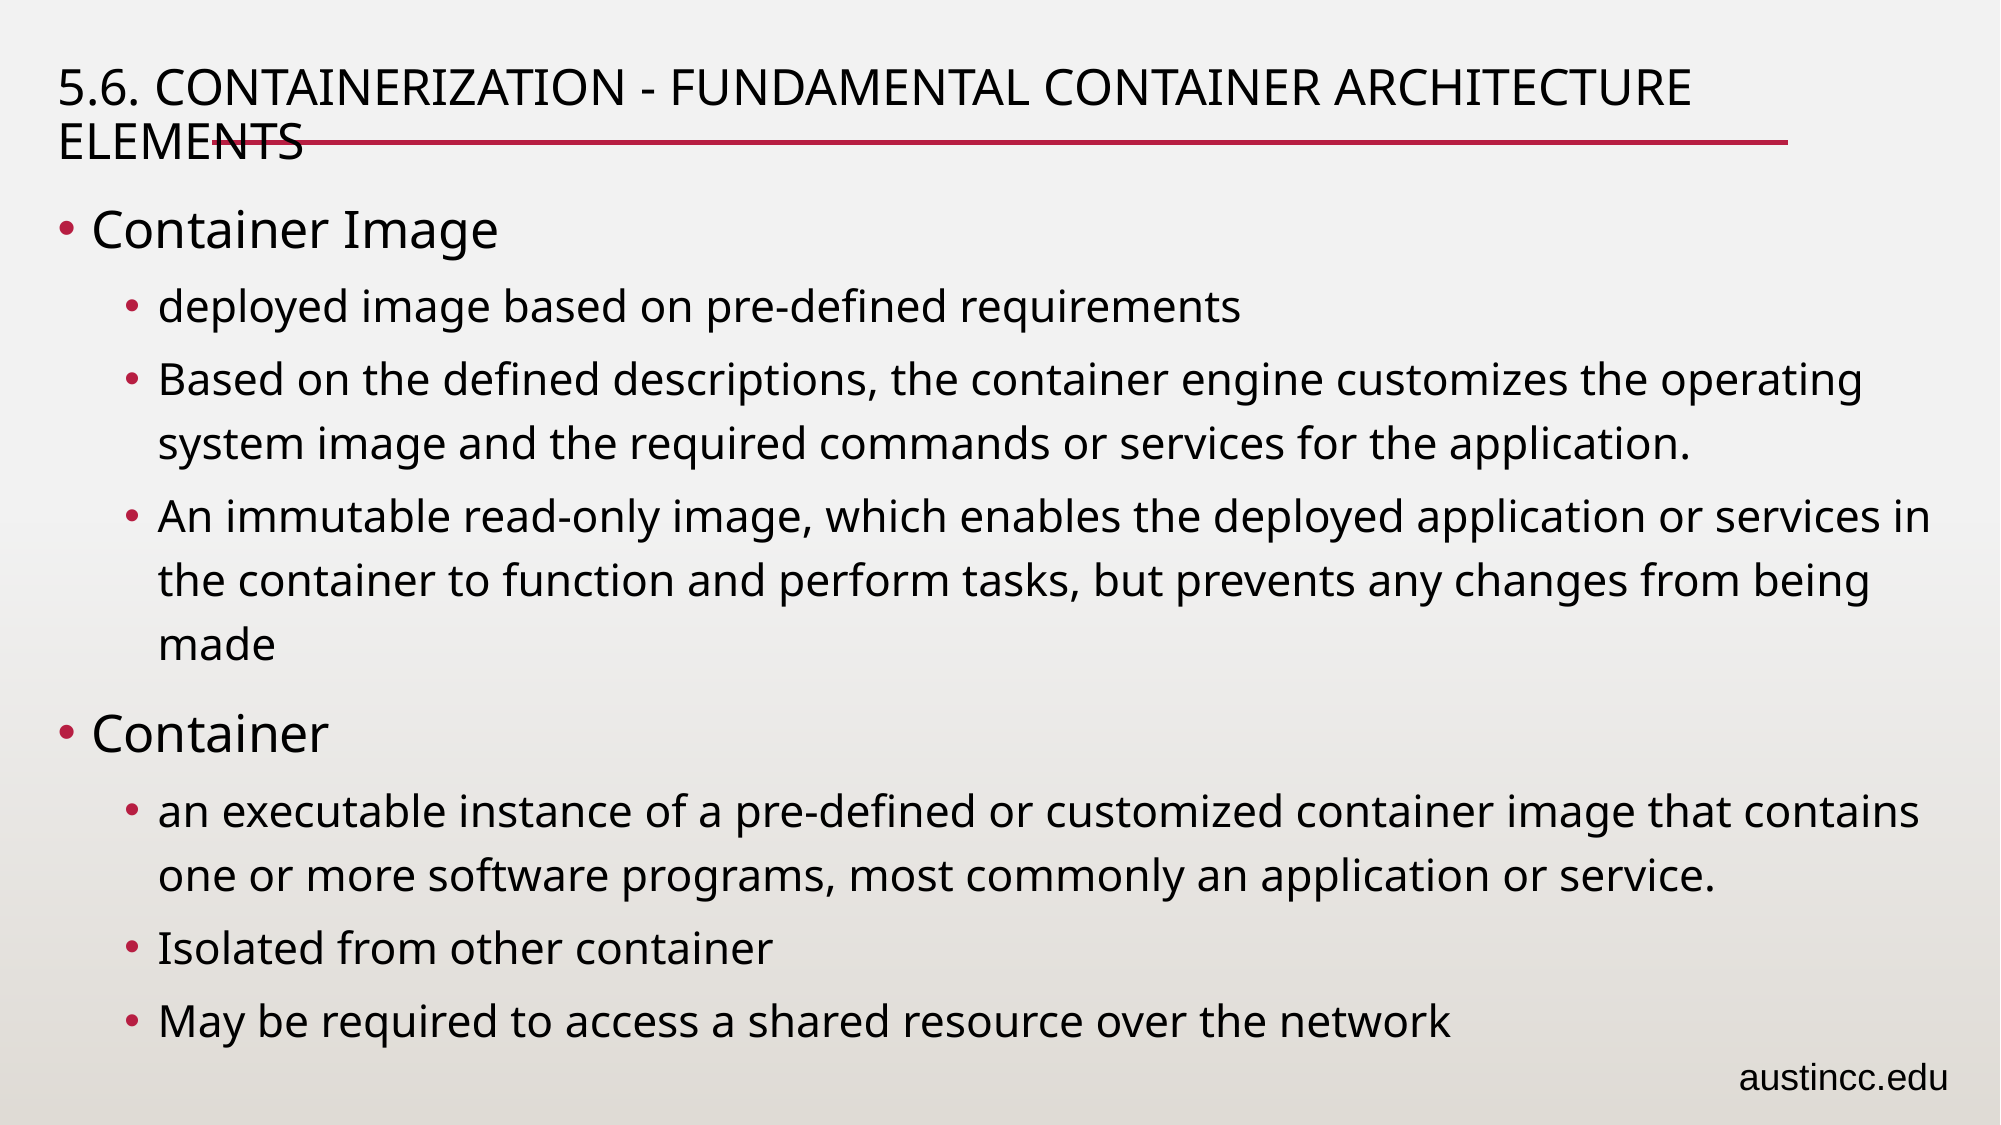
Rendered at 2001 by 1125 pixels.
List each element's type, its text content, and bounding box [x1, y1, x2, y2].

list Container Image deployed image based on pre-defined requirements Based on the defined descriptions, the container engine customizes the operating system image and the required commands or services for the application. An immutable read-only image, which enables the deployed application or services in the container to function and perform tasks, but prevents any changes from being made Container an executable instance of a pre-defined or customized container image that contains one or more software programs, most commonly an application or service. Isolated from other container May be required to access a shared resource over the network [42, 176, 1955, 1071]
title 5.6. Containerization - Fundamental Container Architecture Elements [42, 54, 1955, 137]
